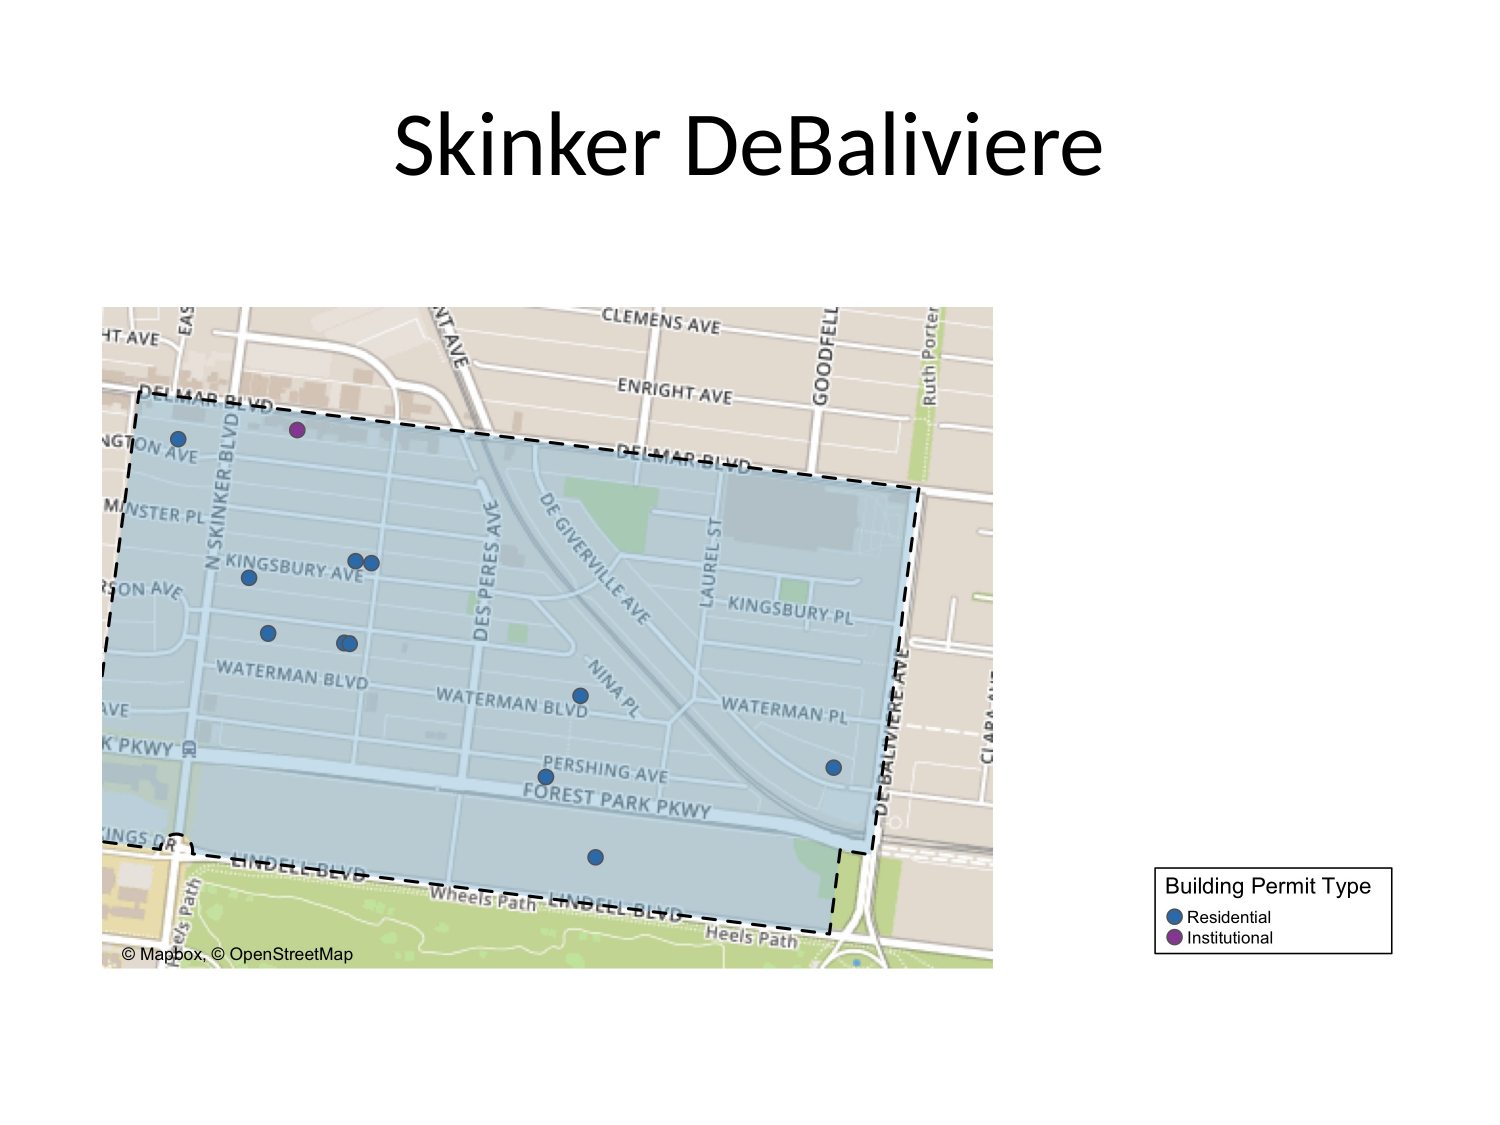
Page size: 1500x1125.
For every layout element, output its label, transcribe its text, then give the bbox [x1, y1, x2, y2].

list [74, 262, 1426, 1013]
title Skinker DeBaliviere [75, 45, 1425, 233]
